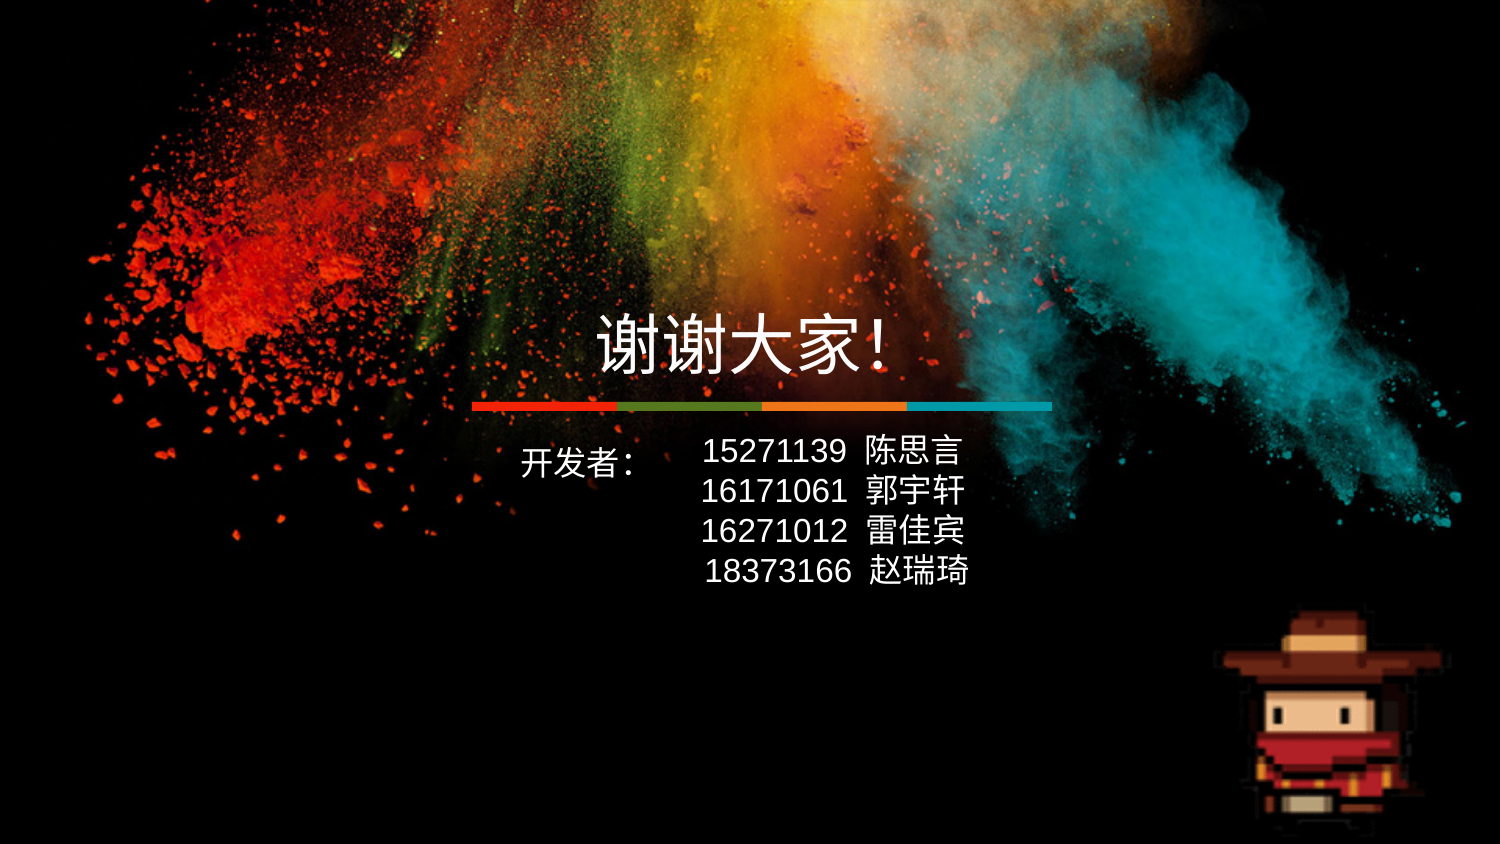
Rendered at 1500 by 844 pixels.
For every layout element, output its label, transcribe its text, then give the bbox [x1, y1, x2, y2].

text_box 谢谢大家！ [361, 295, 1163, 390]
text_box 开发者： [505, 434, 669, 490]
picture [0, 0, 1500, 844]
text_box 15271139 陈思言 16171061 郭宇轩 16271012 雷佳宾 18373166 赵瑞琦 [616, 421, 1057, 597]
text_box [471, 401, 1052, 411]
